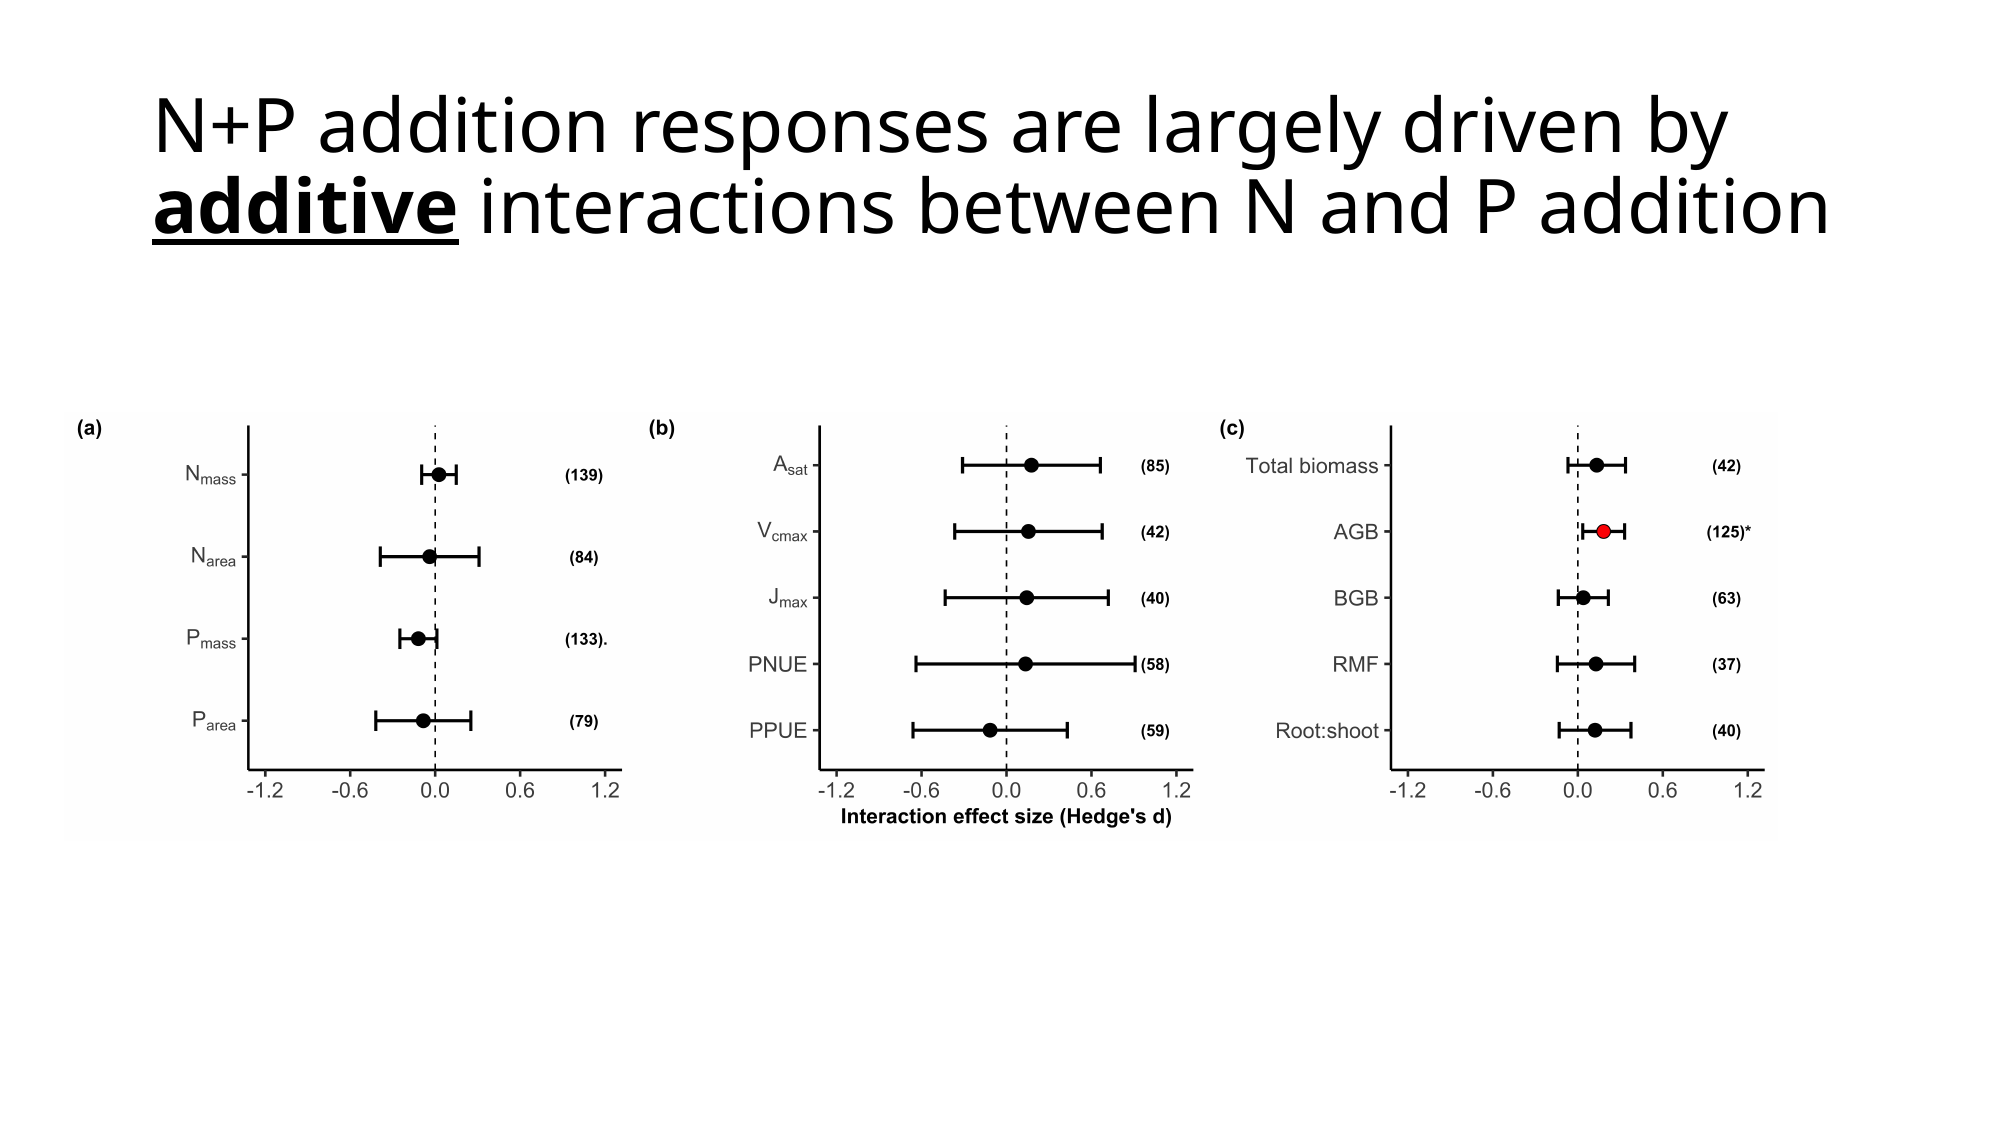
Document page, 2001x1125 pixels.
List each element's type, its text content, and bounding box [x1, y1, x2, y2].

picture [64, 411, 1779, 842]
title N+P addition responses are largely driven by additive interactions between N and P addition [137, 59, 1863, 278]
